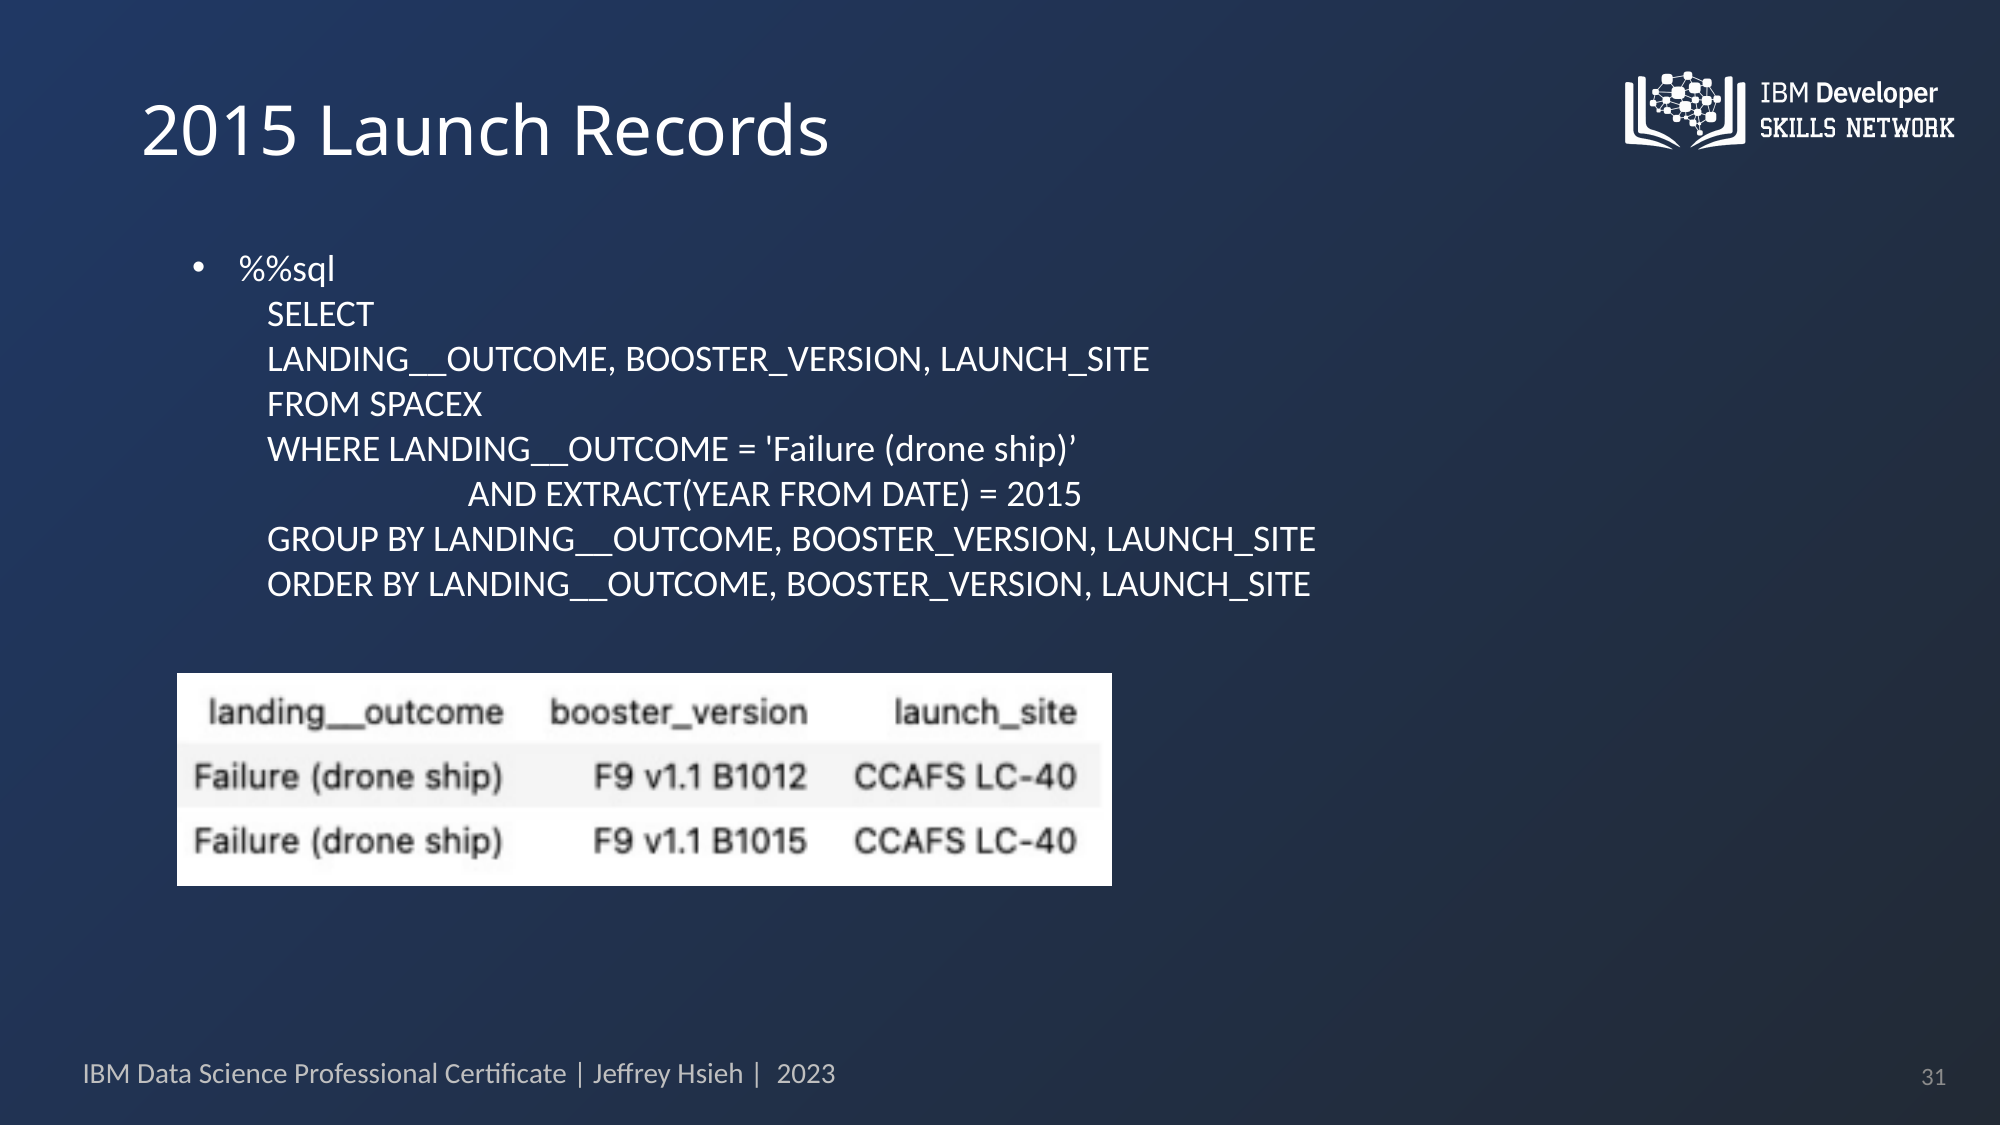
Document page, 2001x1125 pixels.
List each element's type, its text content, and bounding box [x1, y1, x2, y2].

picture [1616, 59, 1962, 163]
picture [177, 673, 1112, 886]
text_box %%sql SELECT LANDING__OUTCOME, BOOSTER_VERSION, LAUNCH_SITE FROM SPACEX WHERE LANDING__OUTCOME = 'Failure (drone ship)’ AND EXTRACT(YEAR FROM DATE) = 2015 GROUP BY LANDING__OUTCOME, BOOSTER_VERSION, LAUNCH_SITE ORDER BY LANDING__OUTCOME, BOOSTER_VERSION, LAUNCH_SITE [177, 236, 1644, 612]
slide_number 31 [1511, 1045, 1962, 1106]
text_box 2015 Launch Records [126, 88, 1852, 179]
